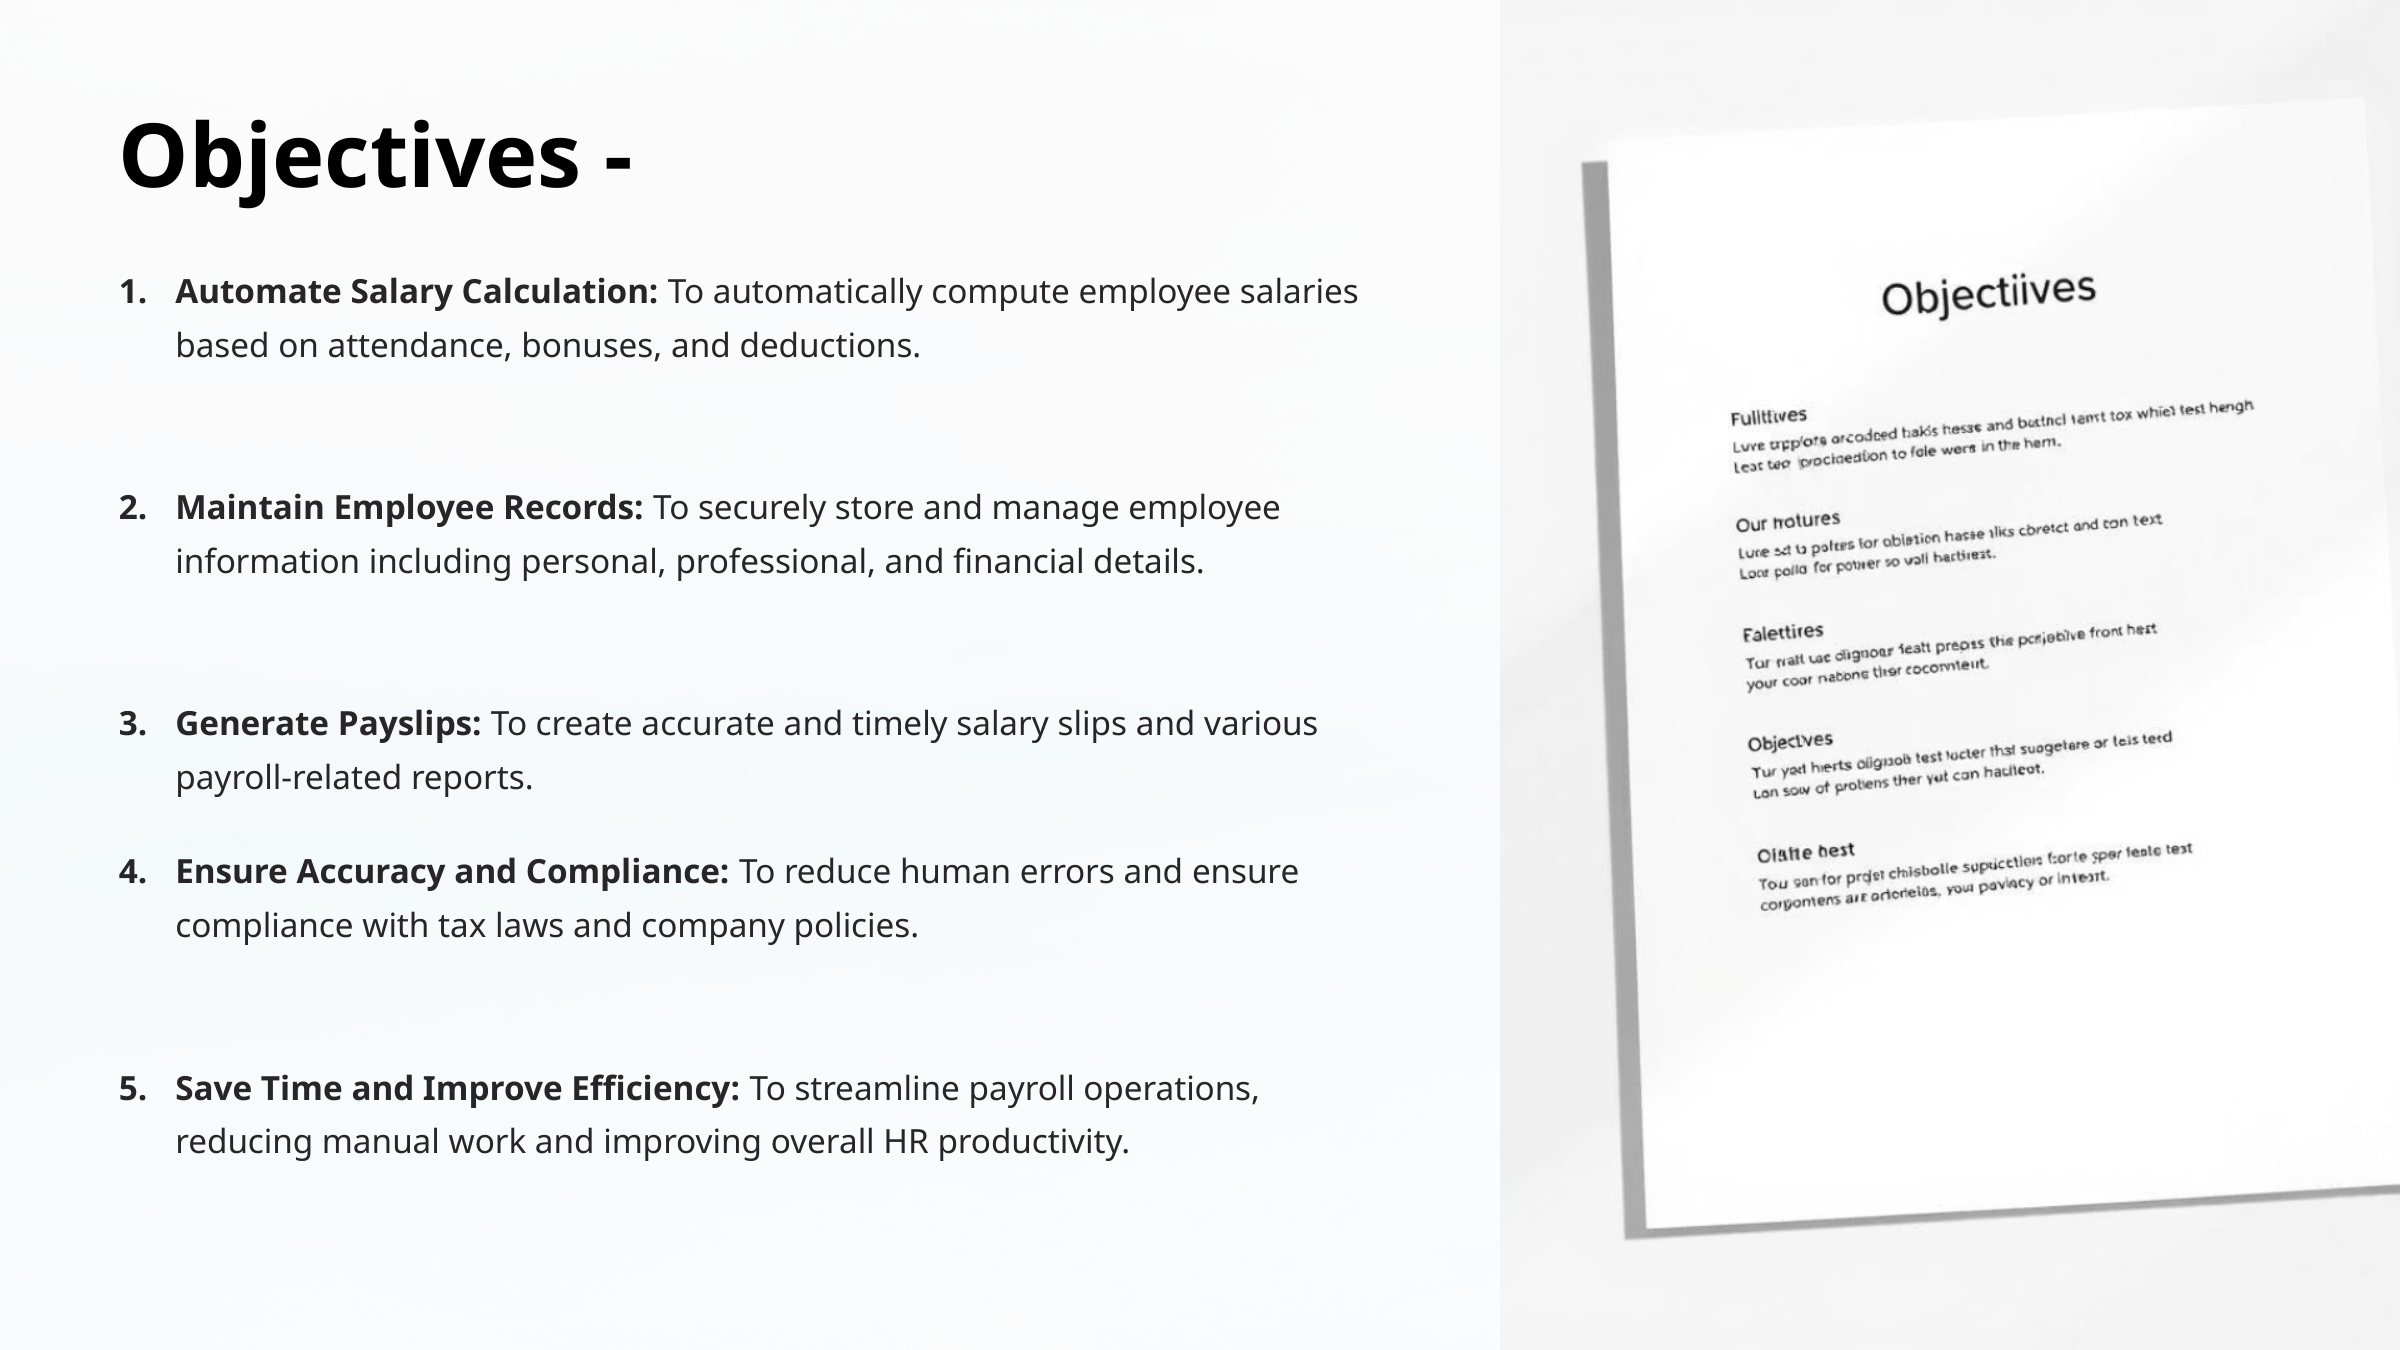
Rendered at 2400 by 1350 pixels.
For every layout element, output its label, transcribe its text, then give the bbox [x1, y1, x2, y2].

text_box Objectives - [119, 93, 1013, 206]
picture [1499, 0, 2400, 1350]
text_box Maintain Employee Records: To securely store and manage employee information including personal, professional, and financial details. [119, 472, 1381, 677]
text_box Generate Payslips: To create accurate and timely salary slips and various payroll-related reports. [119, 688, 1381, 825]
text_box Save Time and Improve Efficiency: To streamline payroll operations, reducing manual work and improving overall HR productivity. [119, 1052, 1381, 1257]
text_box Ensure Accuracy and Compliance: To reduce human errors and ensure compliance with tax laws and company policies. [119, 836, 1381, 1041]
text_box Automate Salary Calculation: To automatically compute employee salaries based on attendance, bonuses, and deductions. [119, 256, 1381, 461]
